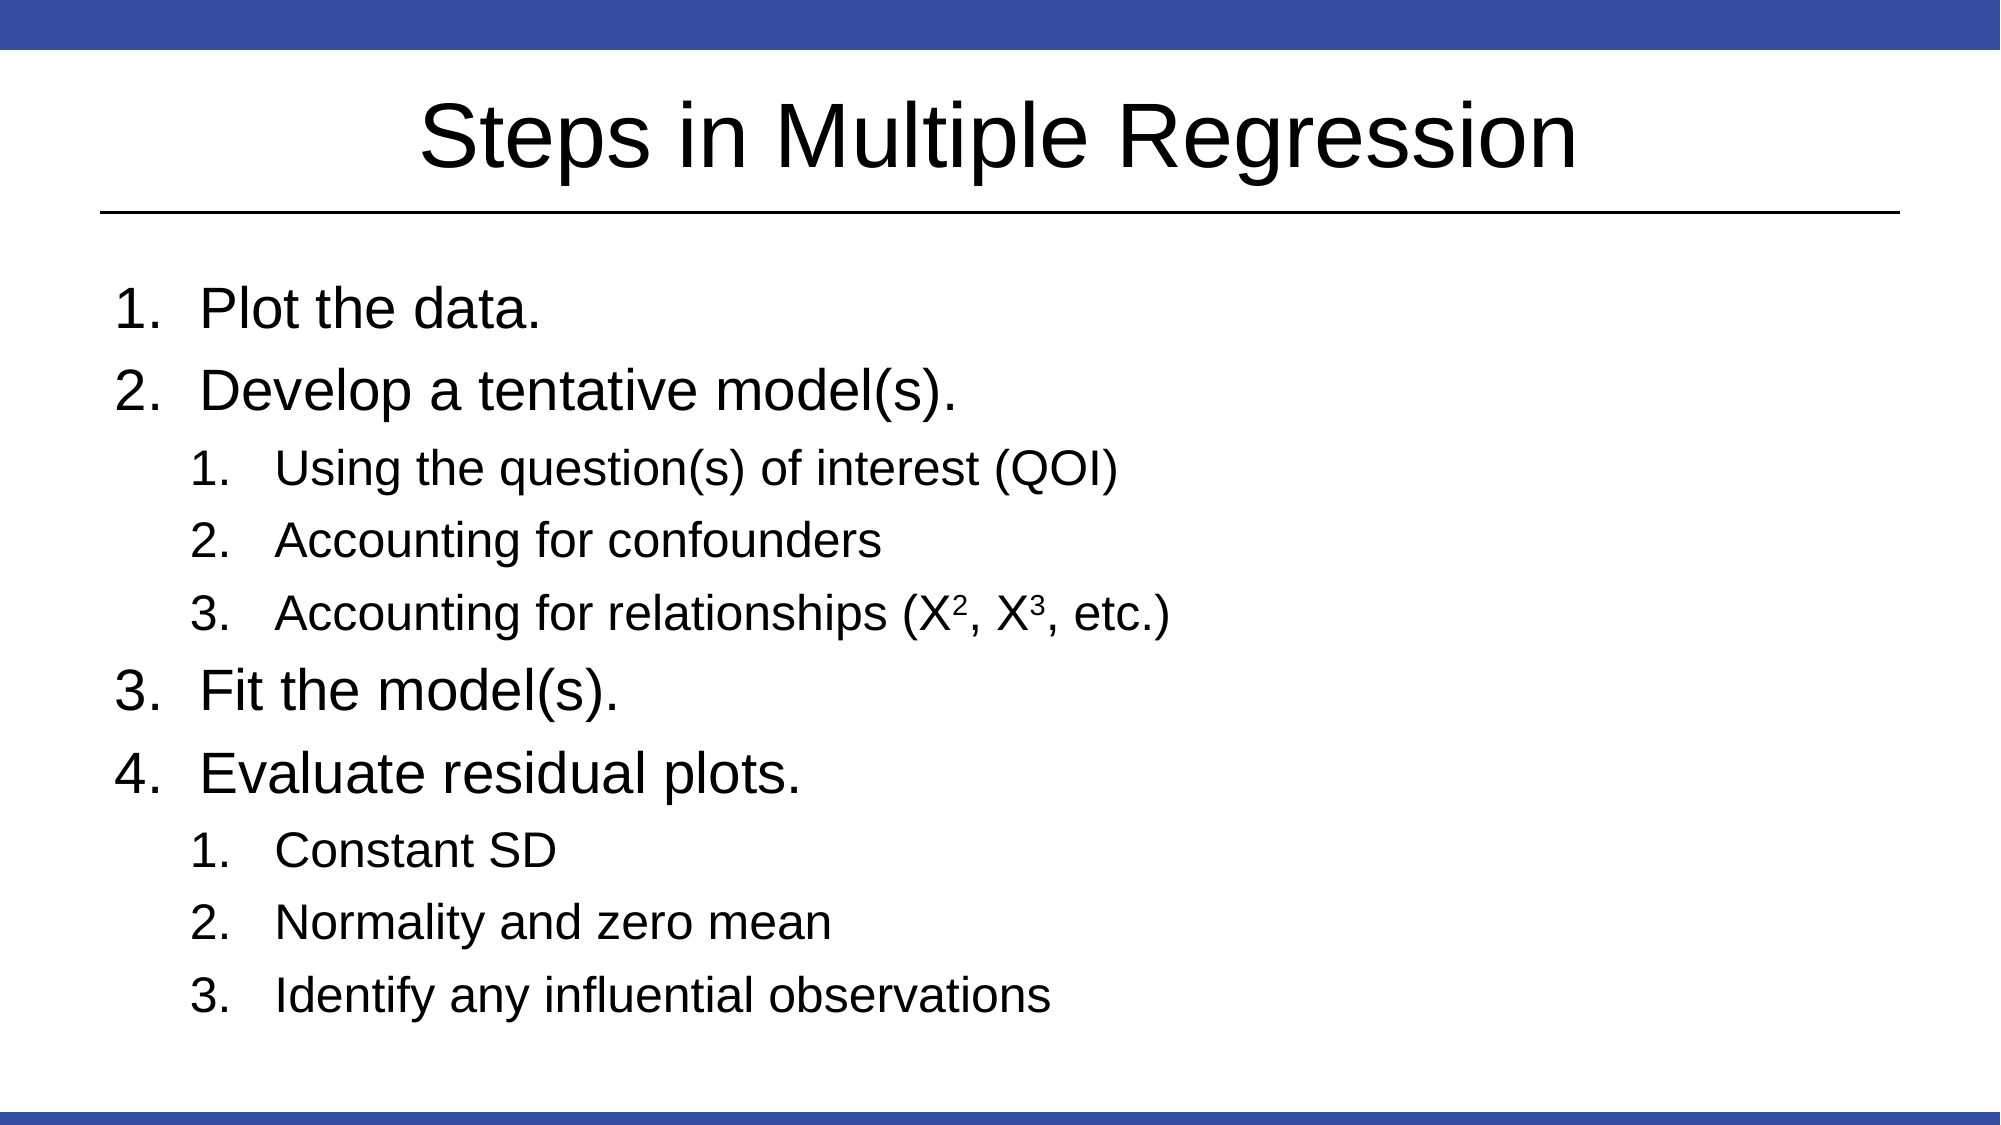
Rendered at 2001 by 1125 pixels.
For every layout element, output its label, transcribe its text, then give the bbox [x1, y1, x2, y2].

title Steps in Multiple Regression [99, 37, 1900, 225]
list Plot the data. Develop a tentative model(s). Using the question(s) of interest (QOI) Accounting for confounders Accounting for relationships (X2, X3, etc.) Fit the model(s). Evaluate residual plots. Constant SD Normality and zero mean Identify any influential observations [99, 262, 1900, 1005]
